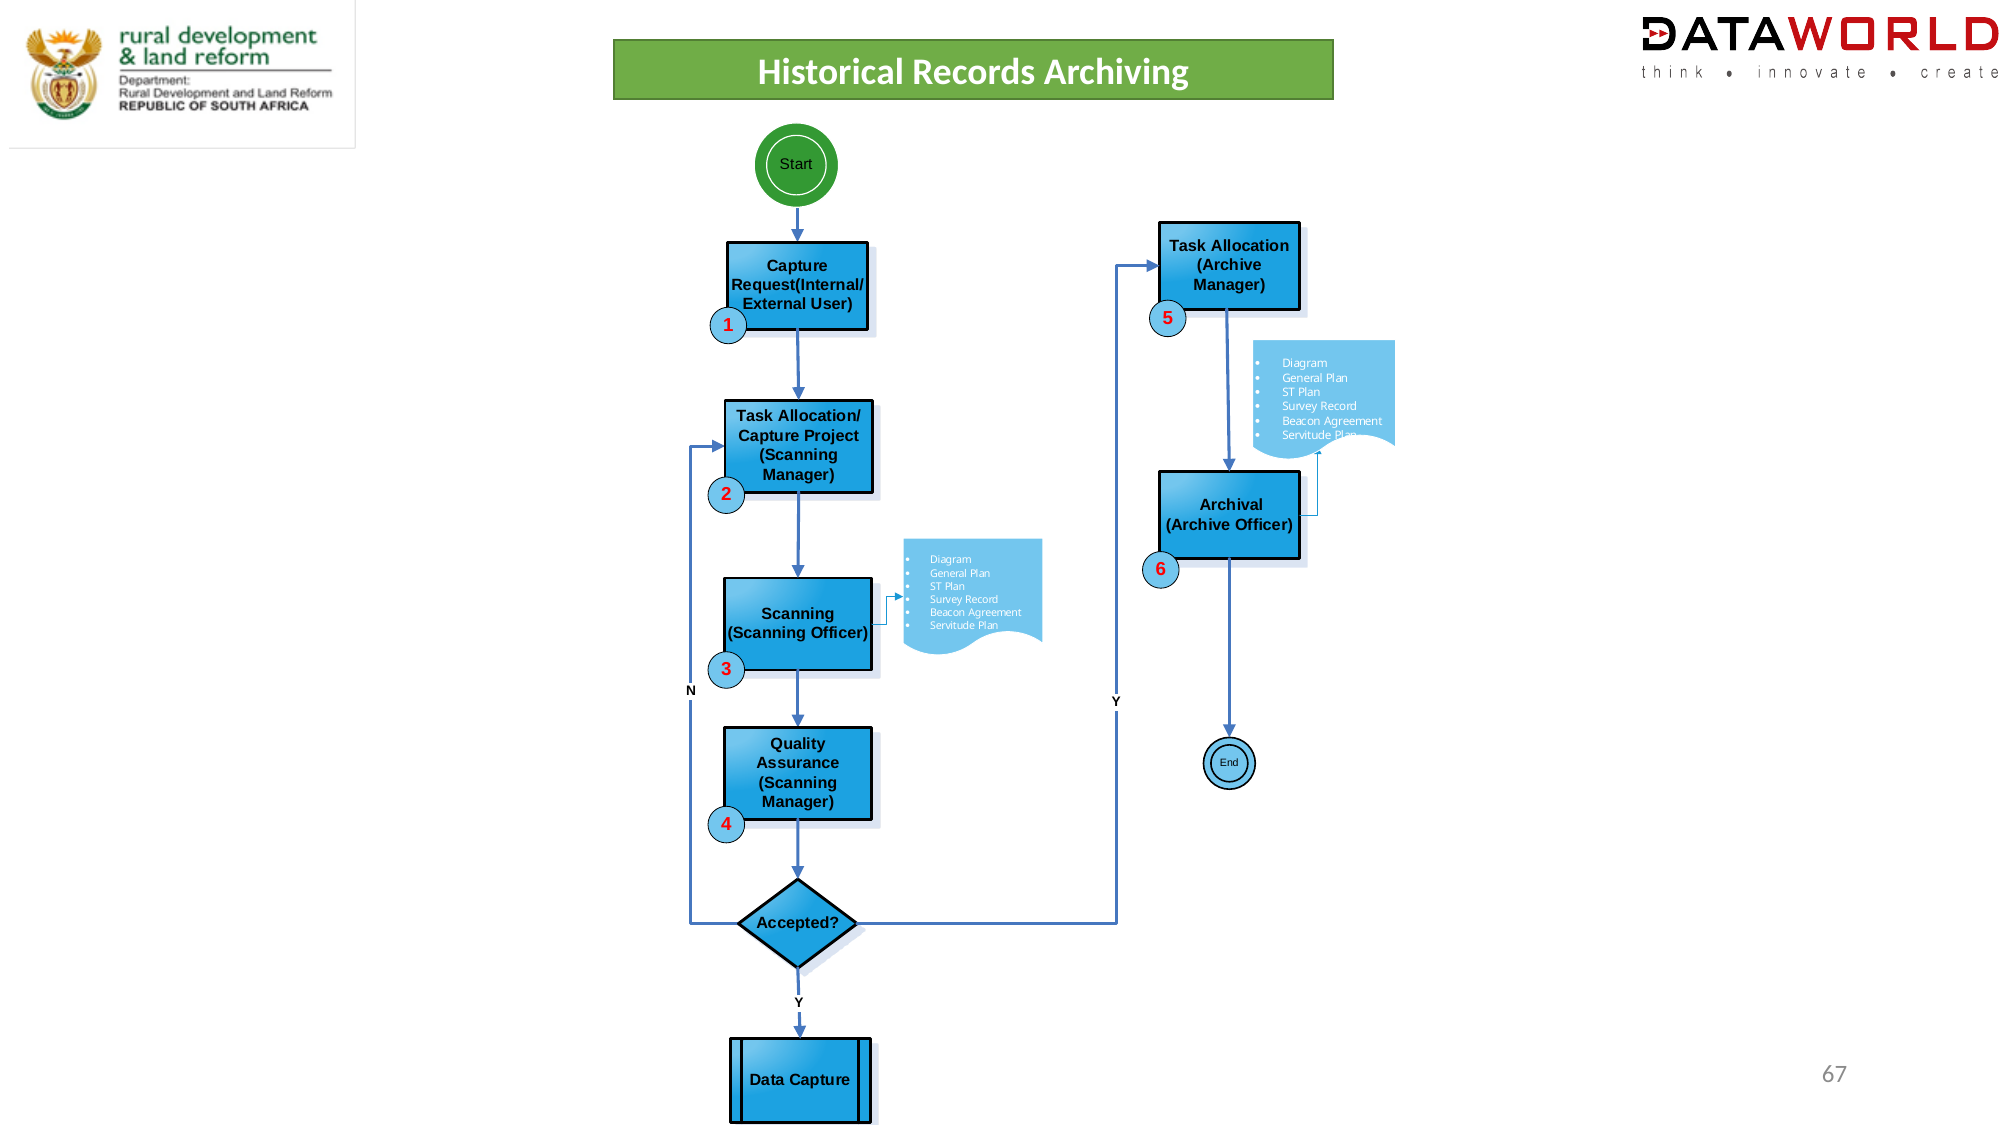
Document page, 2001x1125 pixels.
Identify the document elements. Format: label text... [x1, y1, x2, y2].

picture [9, 0, 357, 150]
slide_number 67 [1412, 1042, 1863, 1103]
text_box Historical Records Archiving [613, 39, 1334, 100]
picture [677, 119, 1397, 1125]
picture [1640, 17, 2000, 82]
